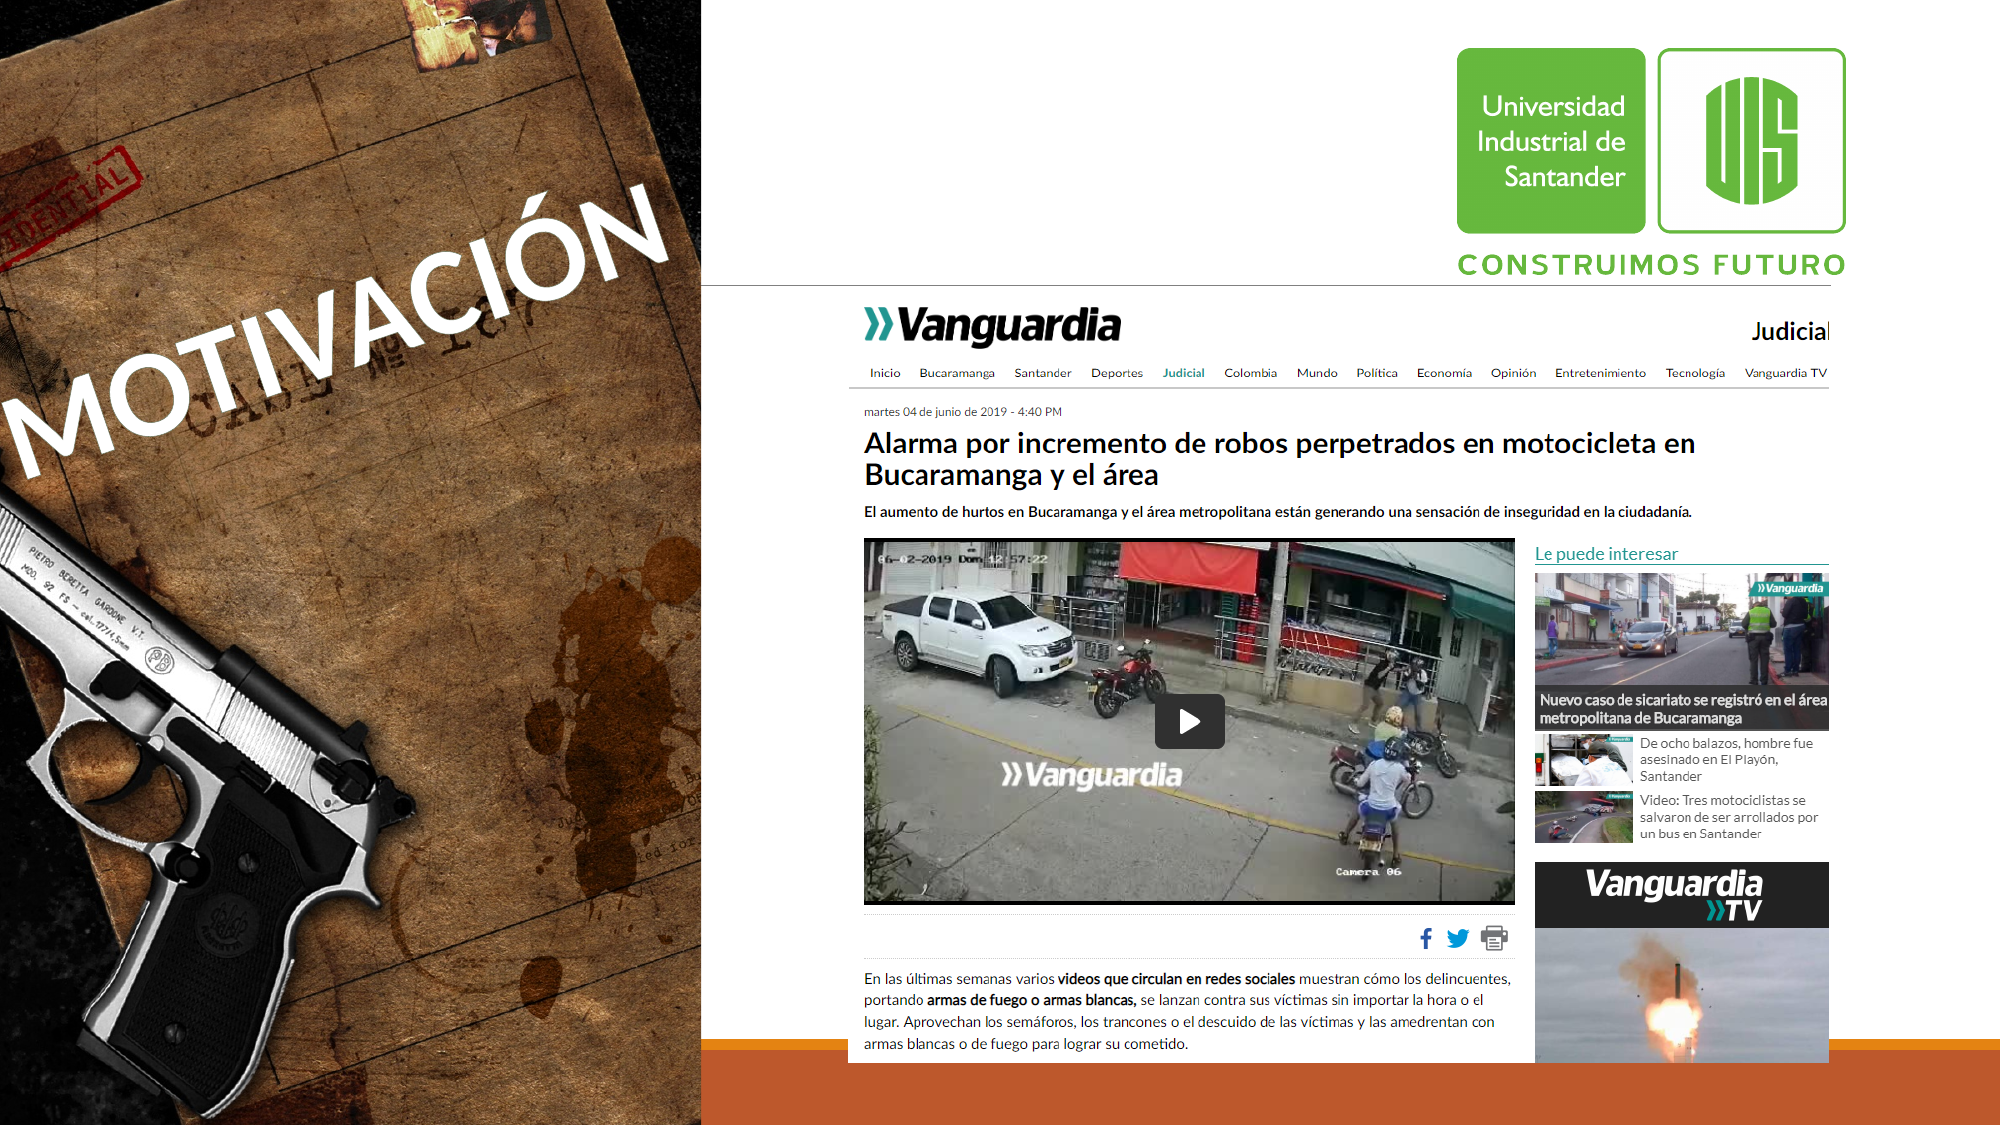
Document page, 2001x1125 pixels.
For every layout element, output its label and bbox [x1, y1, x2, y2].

picture [0, 0, 702, 1125]
picture [1456, 48, 1847, 276]
picture [847, 298, 1830, 1063]
